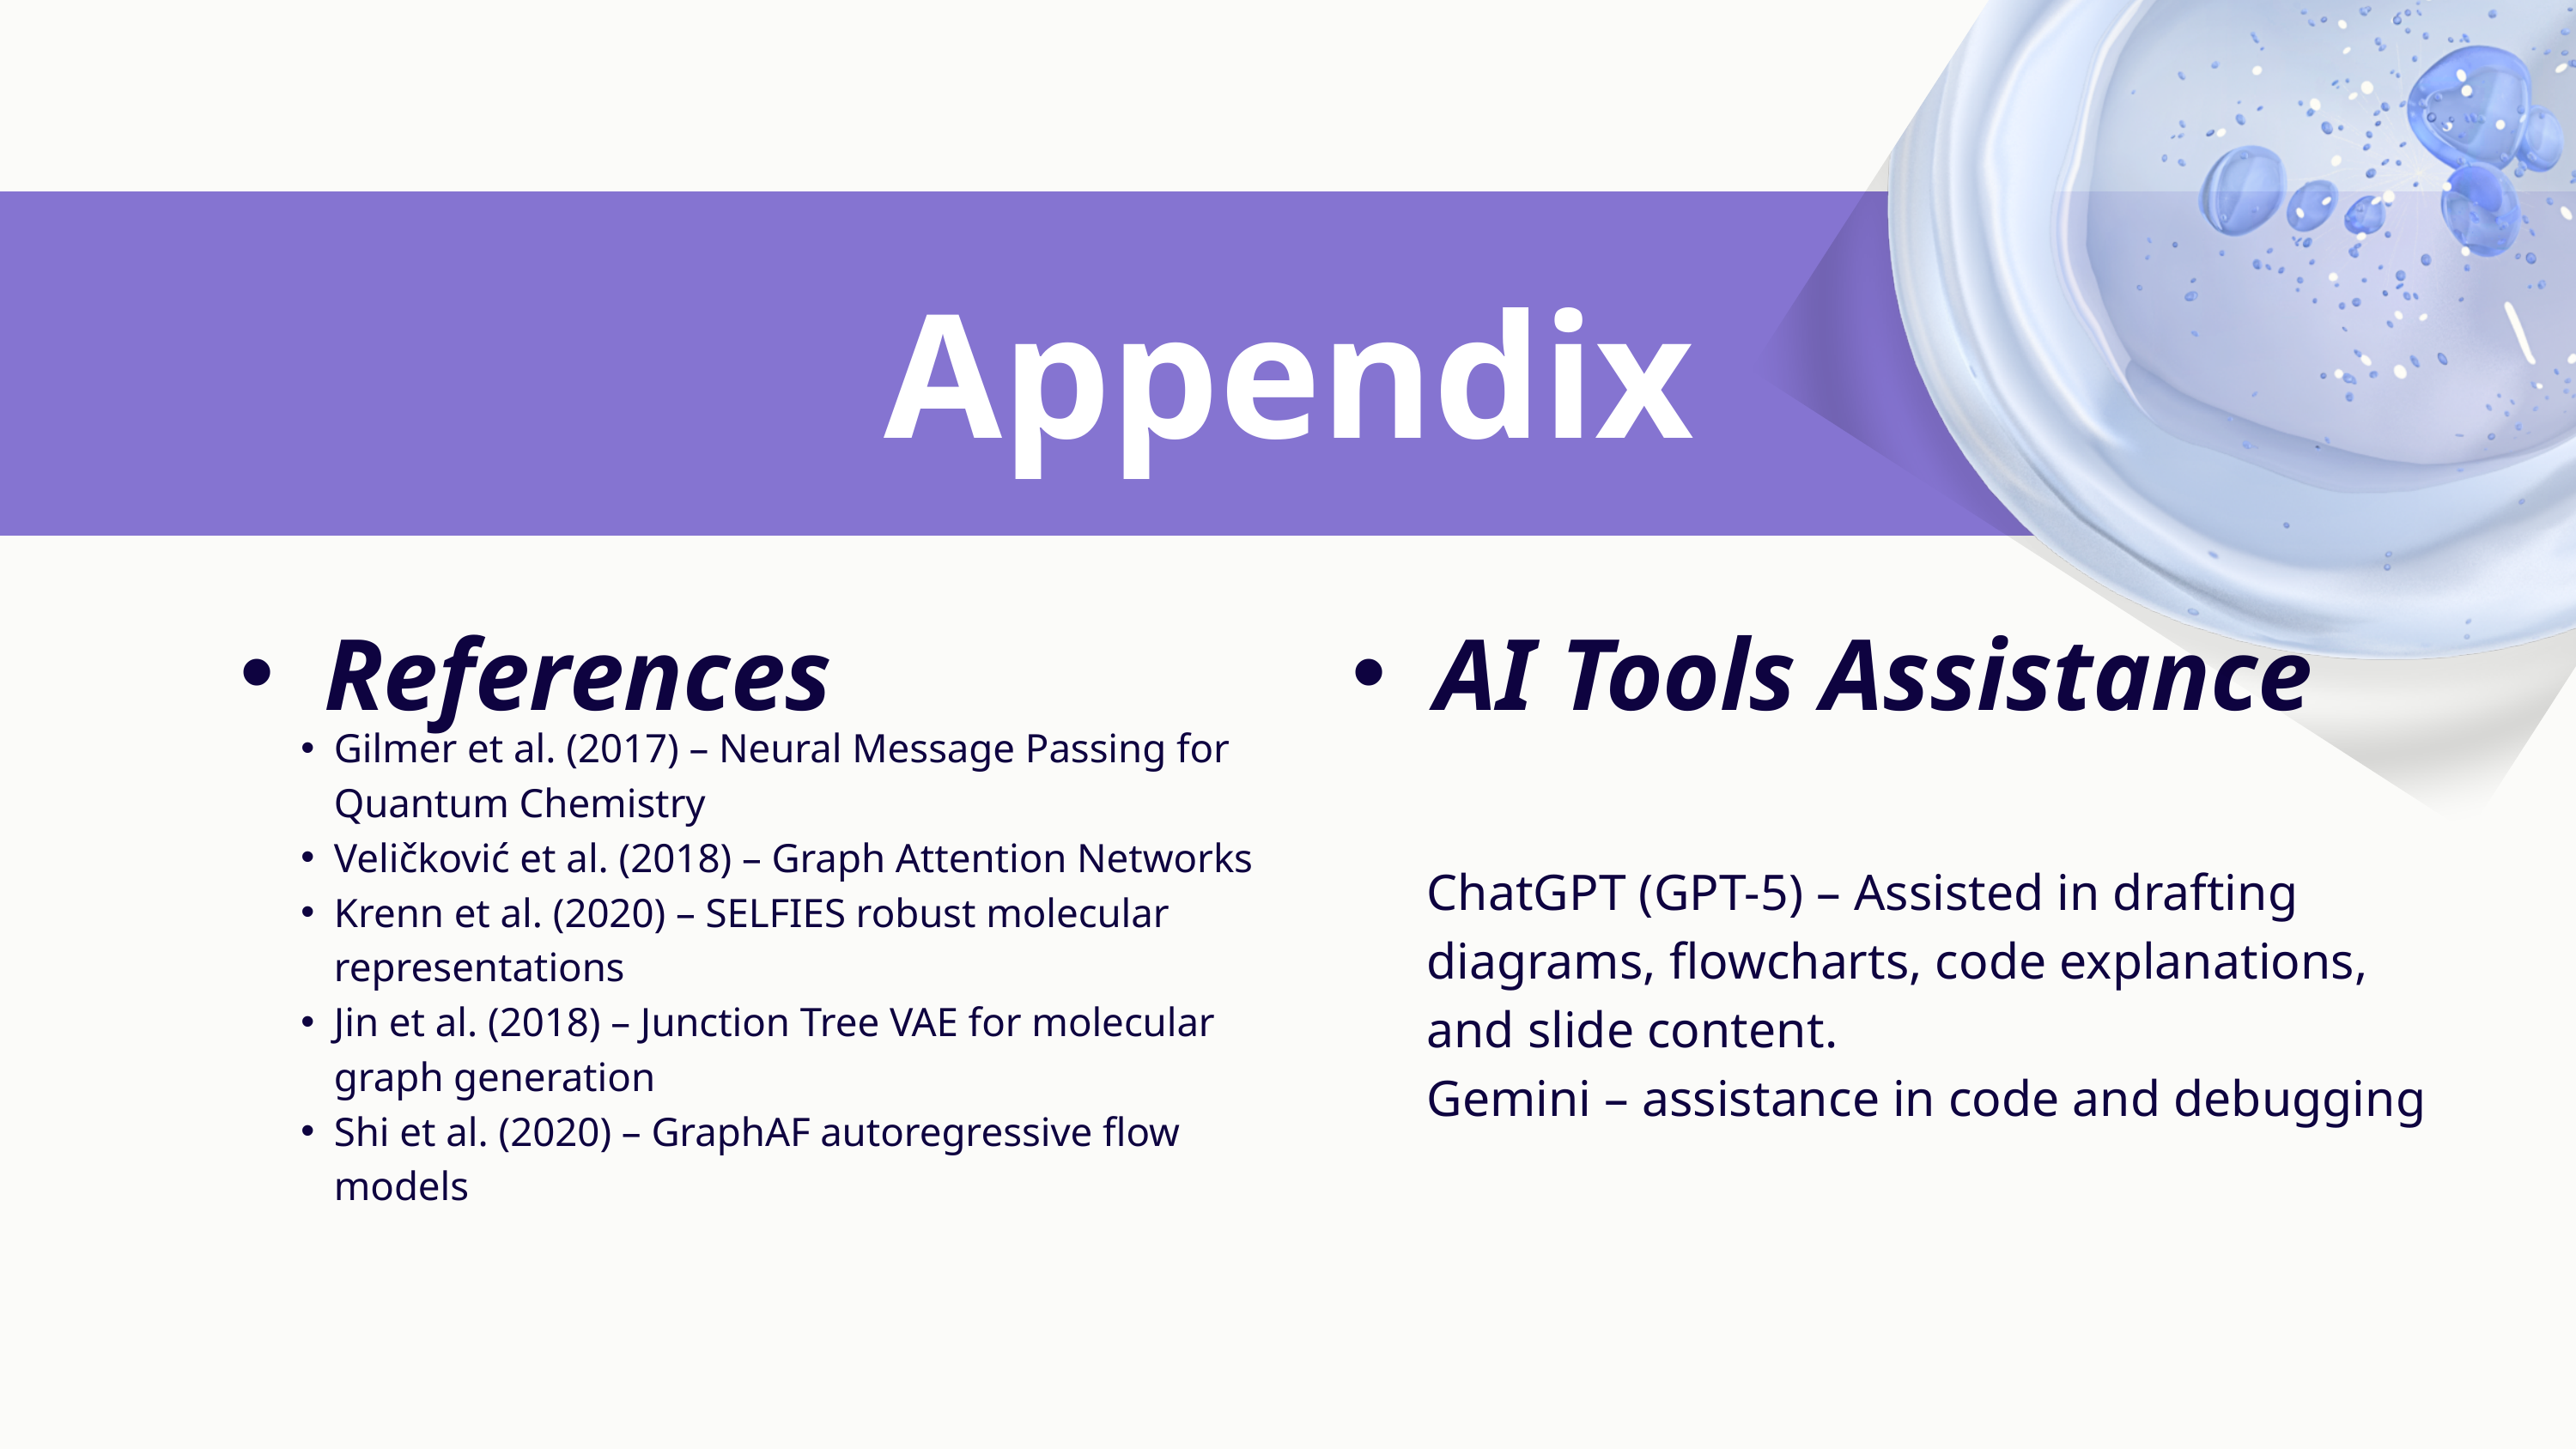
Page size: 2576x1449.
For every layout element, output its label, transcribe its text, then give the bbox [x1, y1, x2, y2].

text_box [2021, 545, 2576, 834]
text_box References [156, 592, 1269, 731]
text_box ChatGPT (GPT-5) – Assisted in drafting diagrams, flowcharts, code explanations, and slide content. Gemini – assistance in code and debugging [1426, 852, 2432, 1127]
text_box [1868, 0, 2576, 188]
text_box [0, 191, 2576, 536]
text_box Gilmer et al. (2017) – Neural Message Passing for Quantum Chemistry Veličković et al. (2018) – Graph Attention Networks Krenn et al. (2020) – SELFIES robust molecular representations Jin et al. (2018) – Junction Tree VAE for molecular graph generation Shi et al. (2020) – GraphAF autoregressive flow models [267, 716, 1288, 1264]
text_box AI Tools Assistance [1269, 592, 2308, 731]
